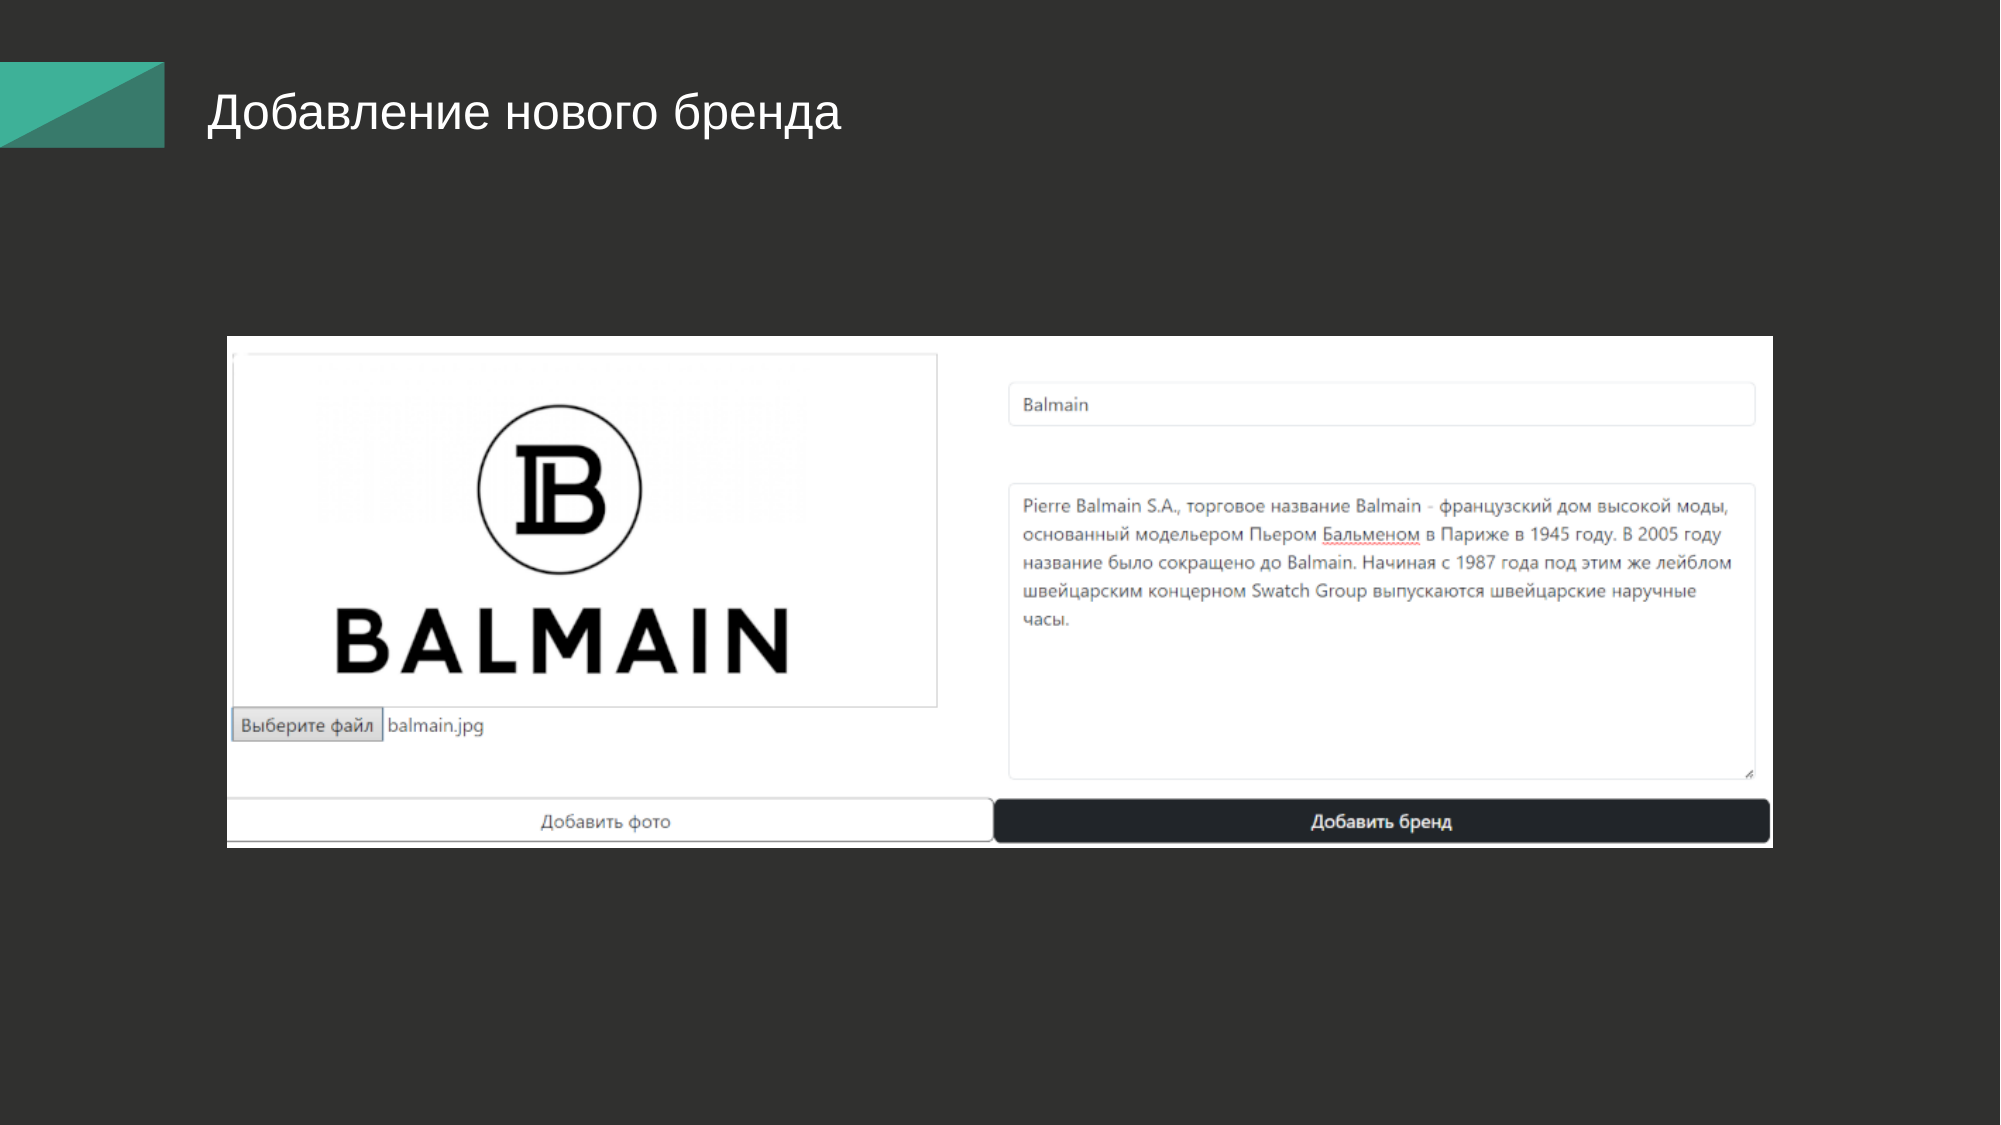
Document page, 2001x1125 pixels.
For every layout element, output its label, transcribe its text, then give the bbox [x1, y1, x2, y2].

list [227, 336, 1773, 848]
text_box Добавление нового бренда [192, 72, 857, 147]
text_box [0, 61, 165, 148]
